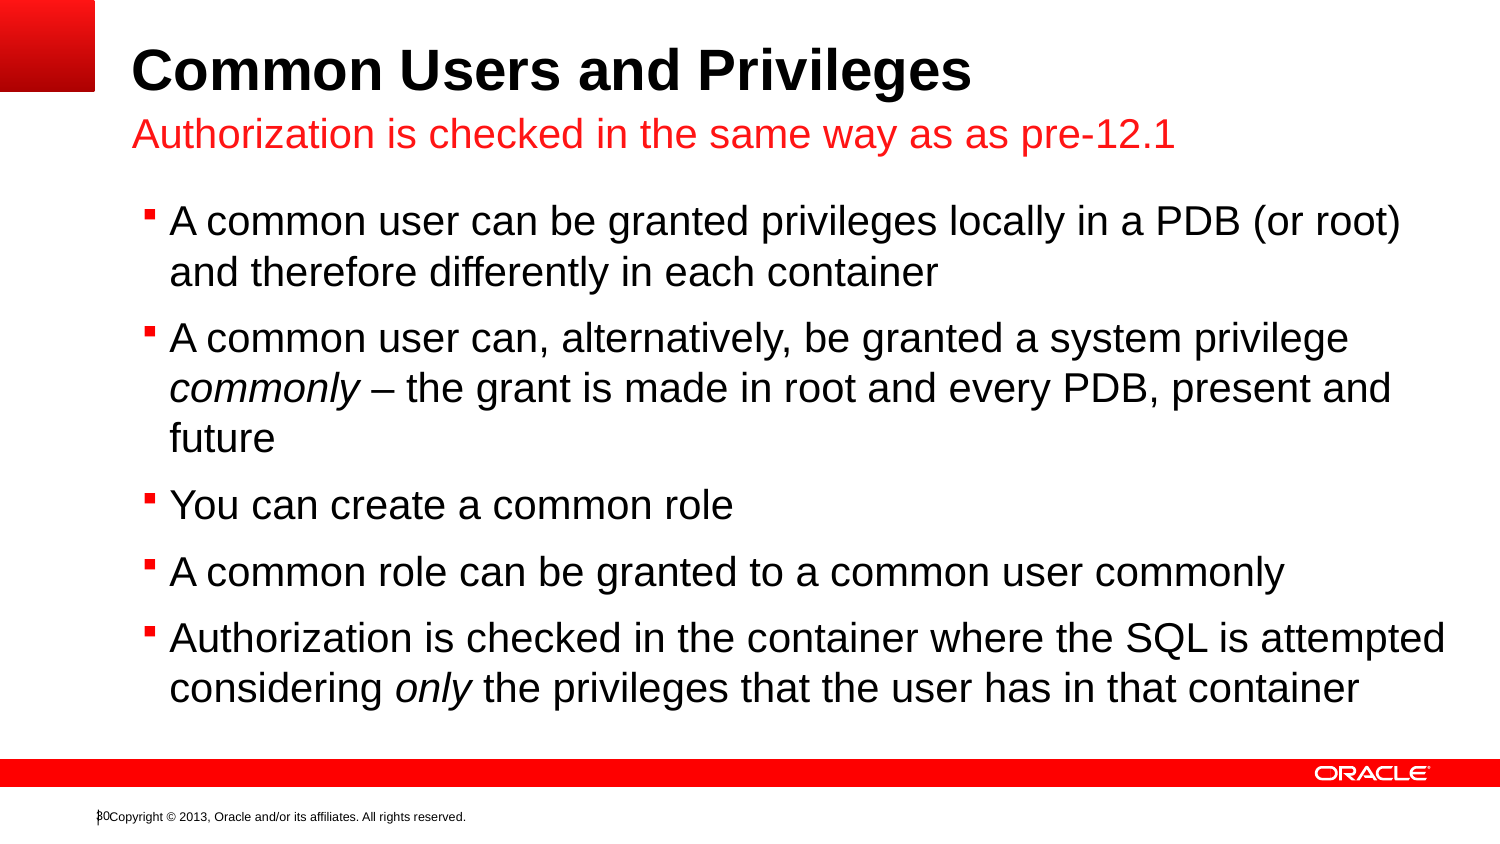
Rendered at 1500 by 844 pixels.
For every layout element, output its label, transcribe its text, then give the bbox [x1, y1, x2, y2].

list Authorization is checked in the same way as as pre-12.1 [131, 106, 1483, 157]
picture [0, 759, 1500, 787]
title Common Users and Privileges [131, 40, 1483, 106]
list A common user can be granted privileges locally in a PDB (or root) and therefore differently in each container A common user can, alternatively, be granted a system privilege commonly – the grant is made in root and every PDB, present and future You can create a common role A common role can be granted to a common user commonly Authorization is checked in the container where the SQL is attempted considering only the privileges that the user has in that container [131, 193, 1483, 746]
